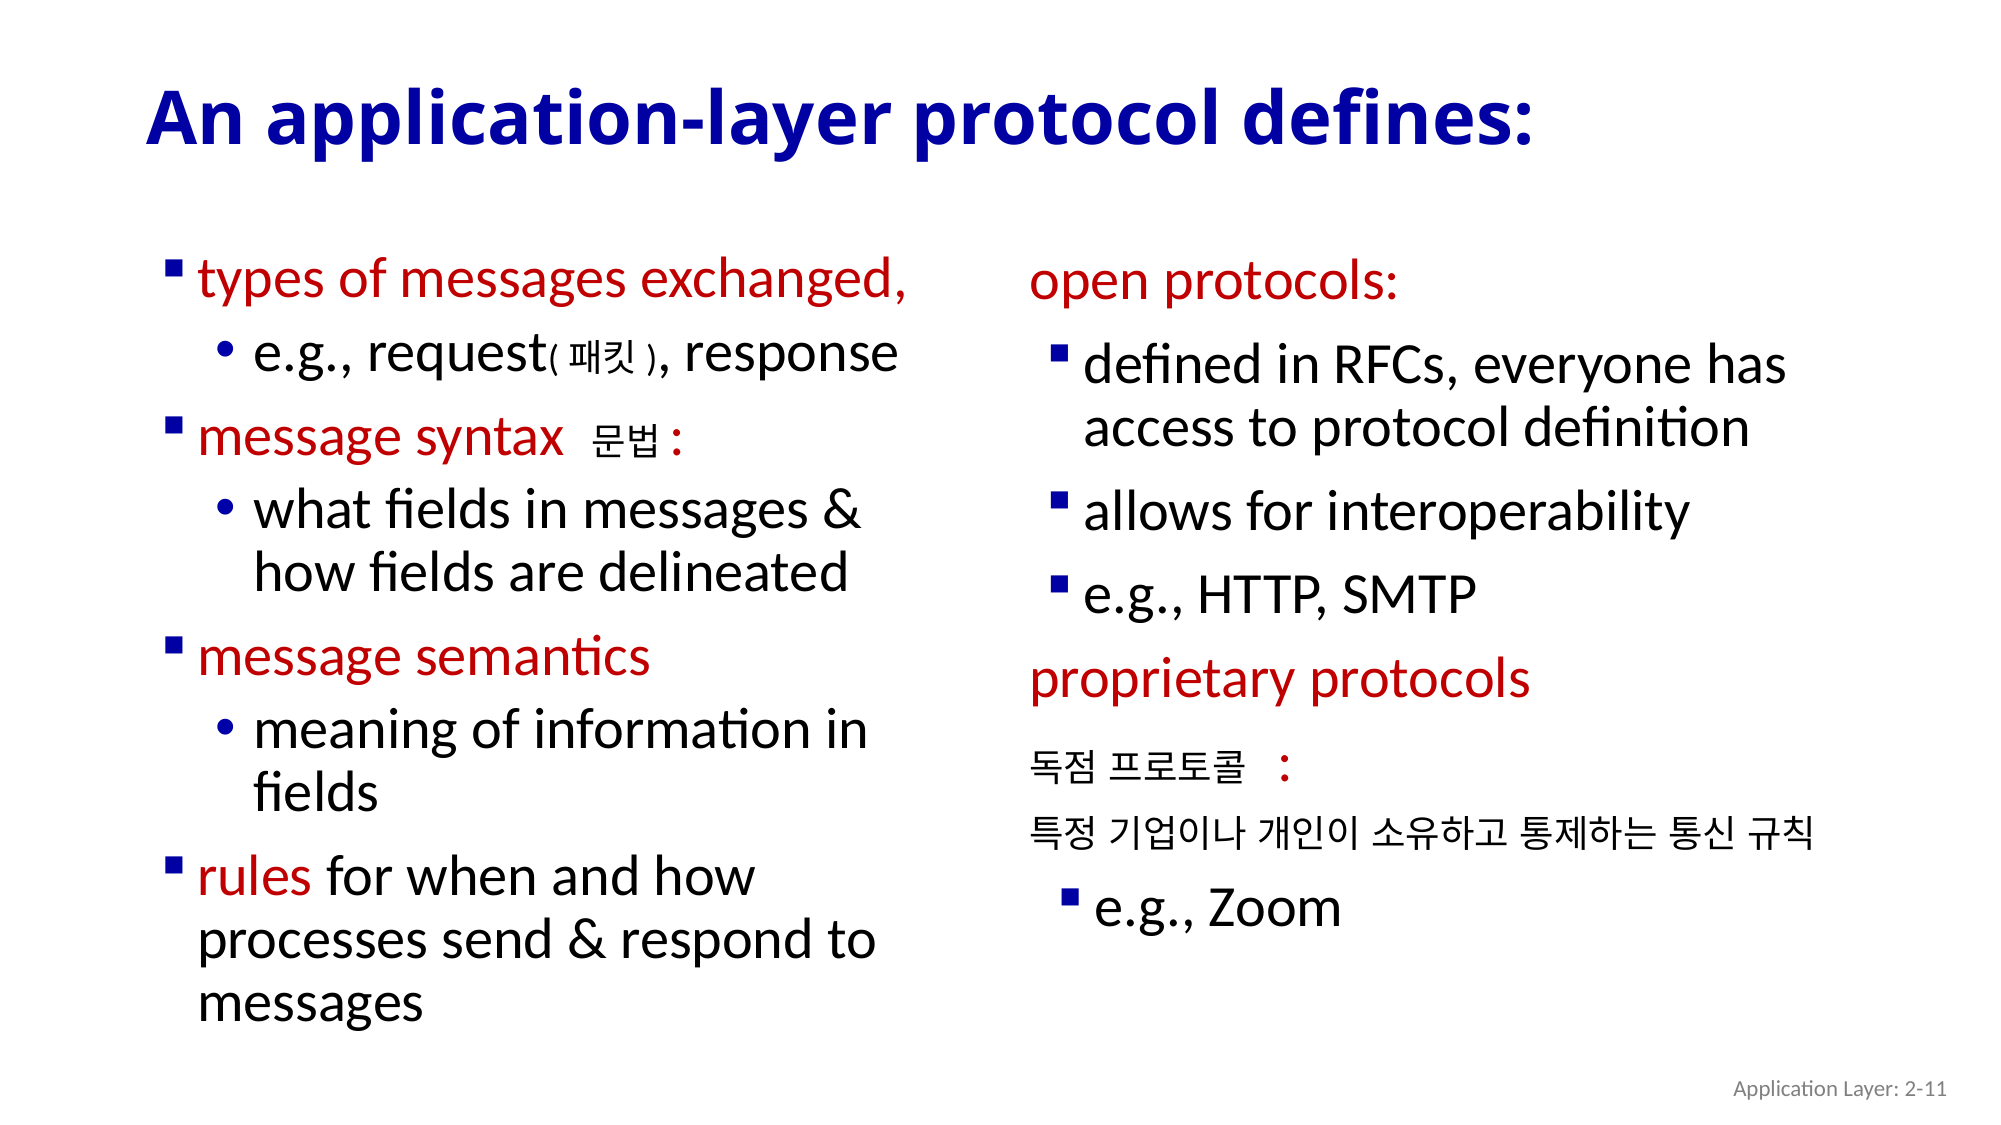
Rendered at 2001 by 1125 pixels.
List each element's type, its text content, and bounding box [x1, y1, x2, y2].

slide_number Application Layer: 2-11 [1512, 1056, 1963, 1117]
text_box open protocols: defined in RFCs, everyone has access to protocol definition allows for interoperability e.g., HTTP, SMTP proprietary protocols 독점 프로토콜 : 특정 기업이나 개인이 소유하고 통제하는 통신 규칙 e.g., Zoom [993, 241, 1963, 1005]
text_box types of messages exchanged, e.g., request(패킷), response message syntax 문법: what fields in messages & how fields are delineated message semantics meaning of information in fields rules for when and how processes send & respond to messages [124, 240, 994, 1003]
title An application-layer protocol defines: [131, 47, 1856, 195]
